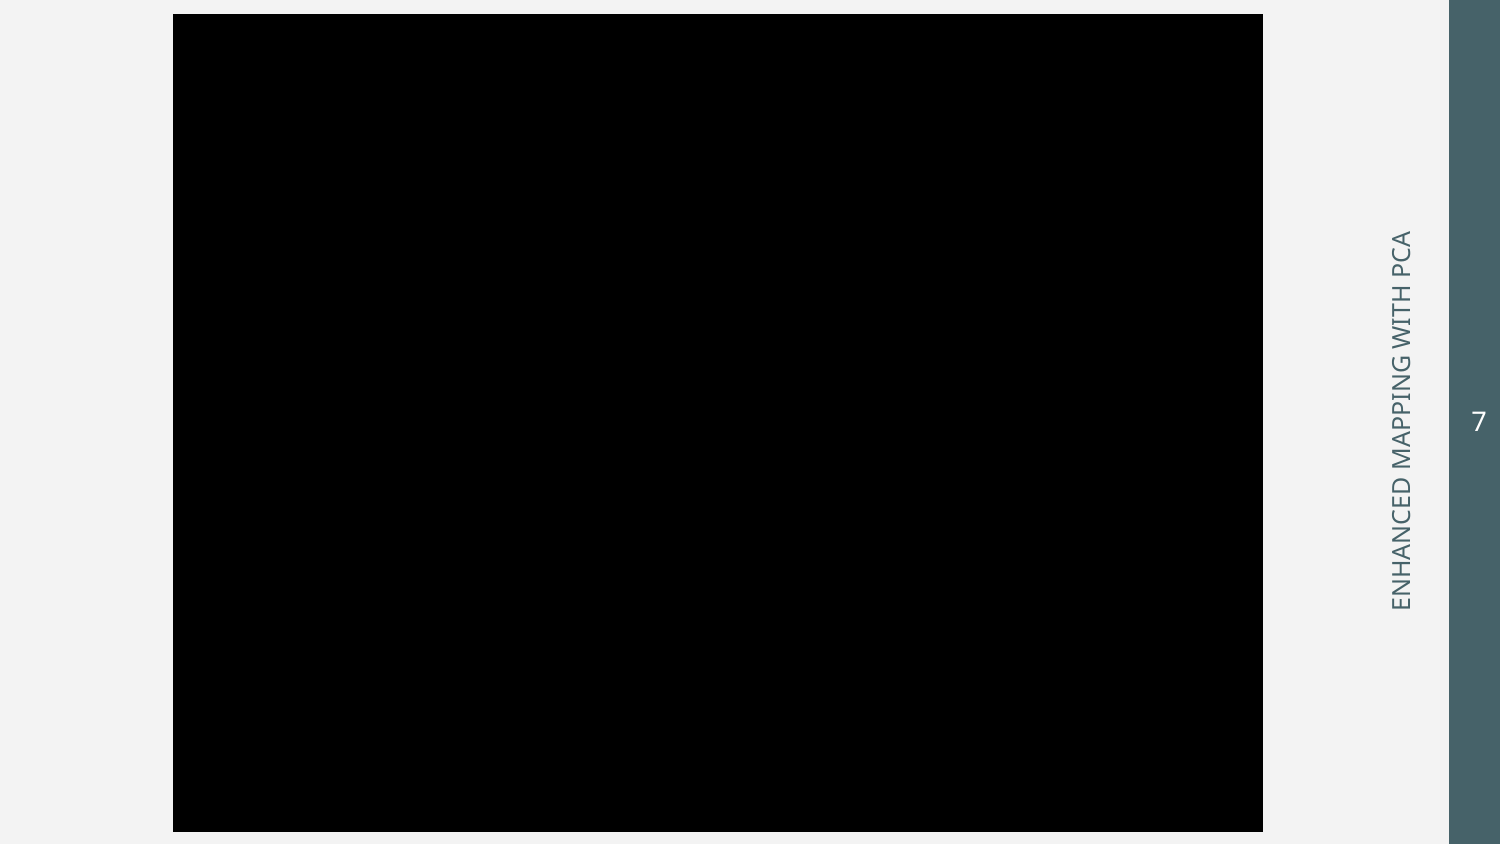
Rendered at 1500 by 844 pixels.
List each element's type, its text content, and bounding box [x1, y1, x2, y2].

slide_number ‹#› [1434, 389, 1500, 455]
title ENHANCED MAPPING WITH PCA [1335, 0, 1430, 844]
picture [173, 14, 1263, 832]
